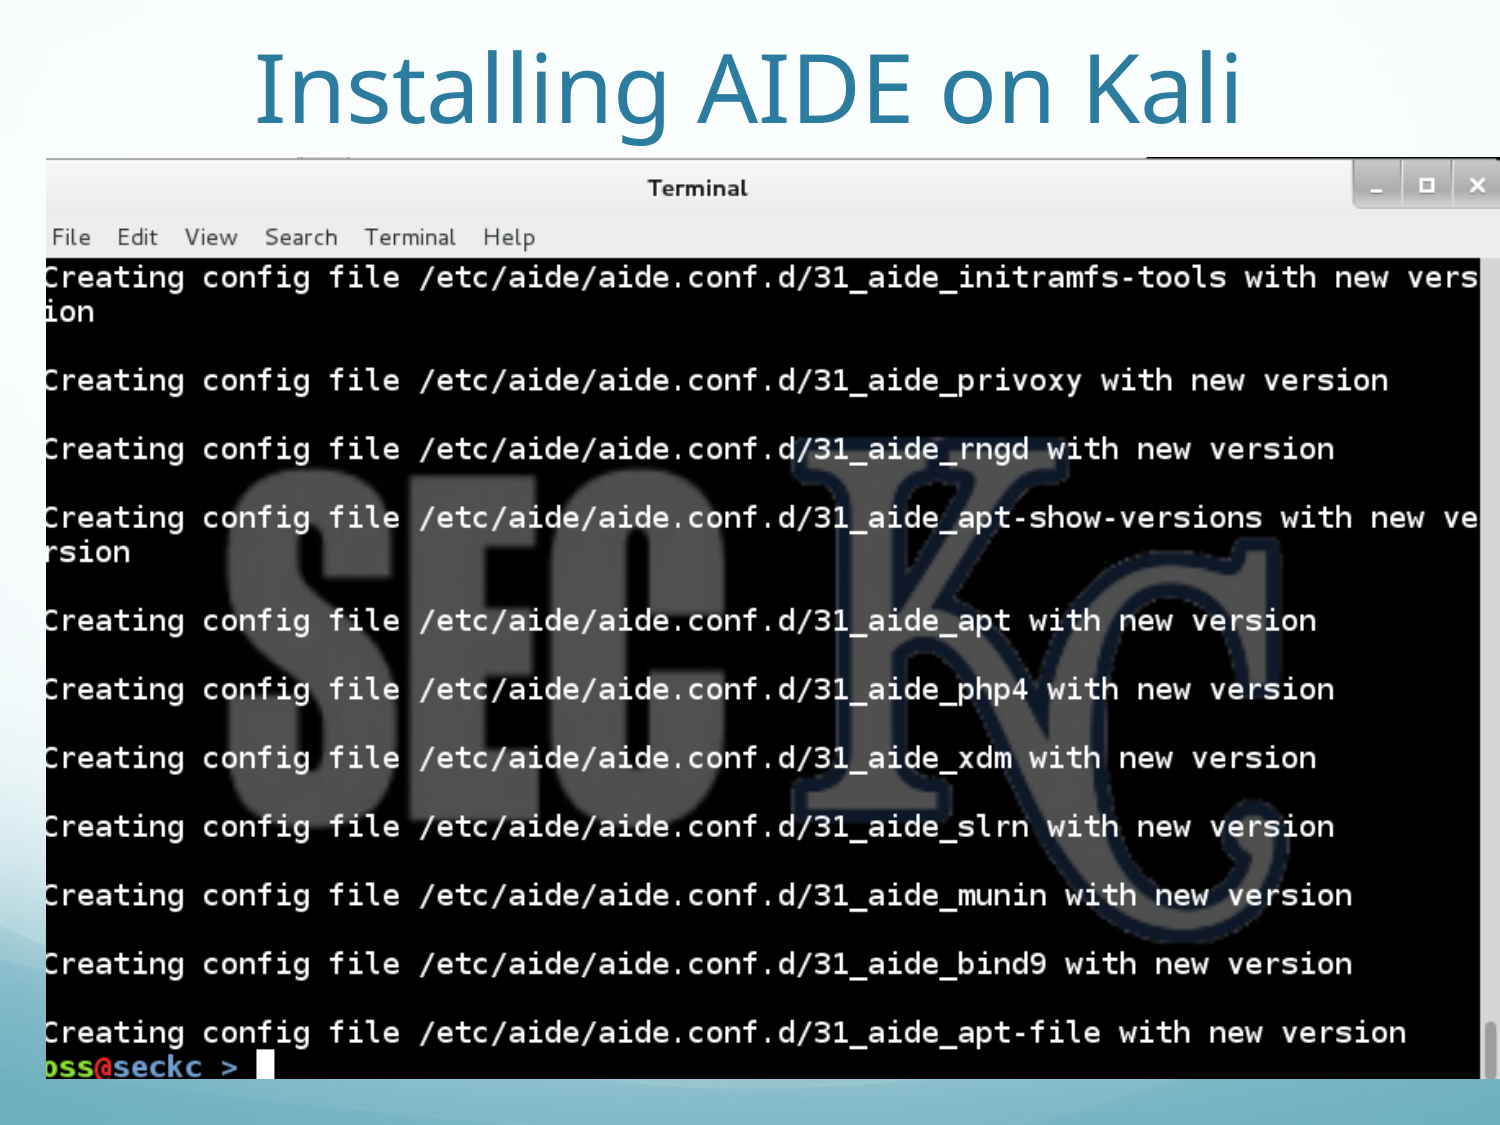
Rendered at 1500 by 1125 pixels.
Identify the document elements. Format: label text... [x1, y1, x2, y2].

title Installing AIDE on Kali [90, 17, 1410, 150]
picture [46, 157, 1500, 1080]
